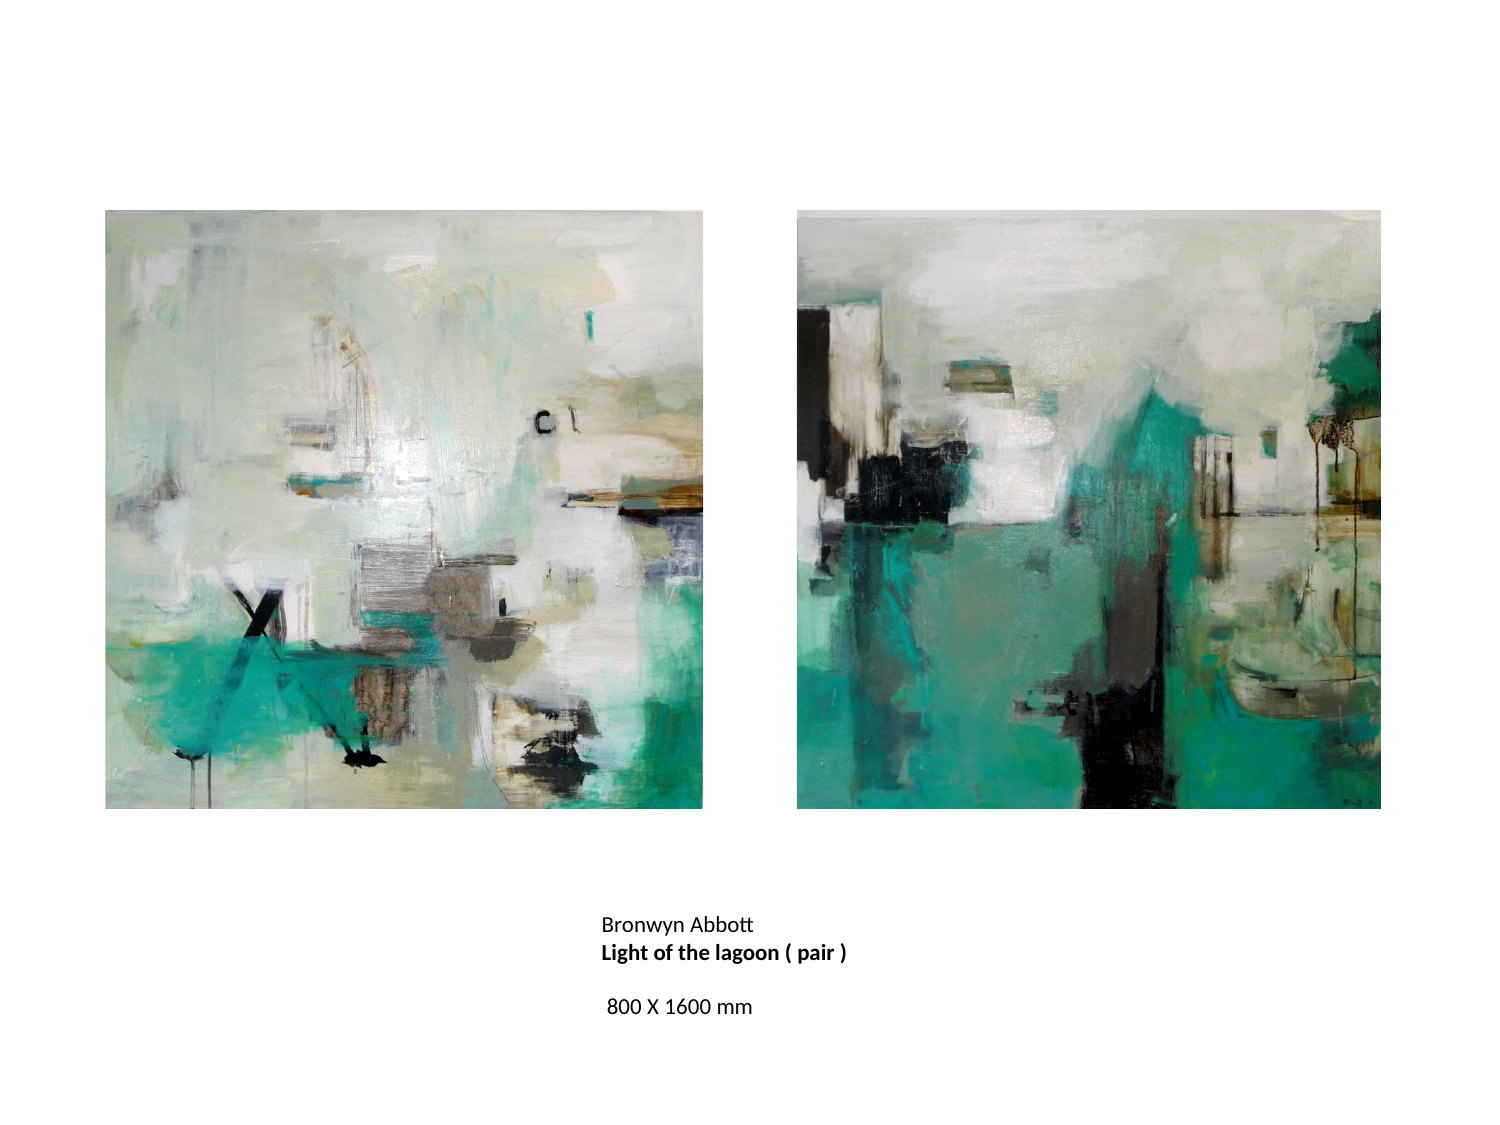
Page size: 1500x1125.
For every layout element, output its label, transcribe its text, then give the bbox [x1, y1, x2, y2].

picture [796, 210, 1382, 809]
text_box Bronwyn Abbott Light of the lagoon ( pair ) 800 X 1600 mm [586, 902, 863, 1067]
picture [105, 210, 704, 809]
